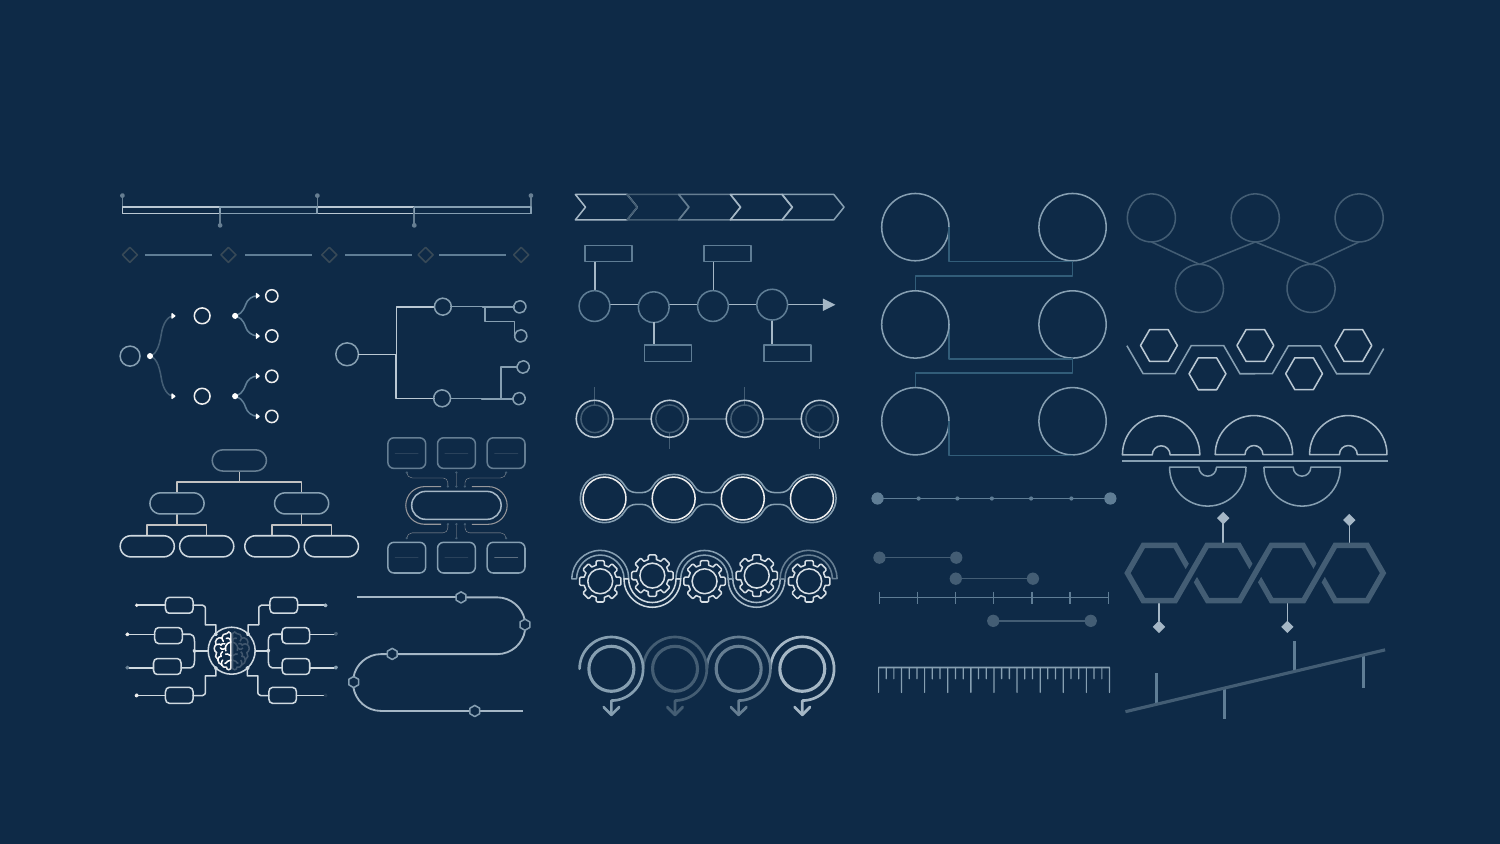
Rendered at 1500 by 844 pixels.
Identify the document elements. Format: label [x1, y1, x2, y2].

text_box [877, 496, 1111, 501]
text_box [578, 474, 837, 523]
text_box [119, 289, 279, 423]
text_box [122, 247, 529, 263]
text_box [879, 557, 1109, 622]
text_box [348, 591, 530, 717]
text_box [335, 298, 530, 408]
text_box [387, 437, 526, 574]
text_box [881, 193, 1107, 456]
text_box [575, 386, 839, 450]
text_box [125, 597, 339, 704]
text_box [1121, 415, 1389, 507]
text_box [1127, 193, 1384, 313]
text_box [1124, 517, 1387, 628]
text_box [575, 194, 845, 221]
text_box [1125, 640, 1386, 720]
text_box [578, 245, 836, 362]
text_box [578, 635, 836, 717]
text_box [571, 550, 838, 608]
text_box [980, 630, 1008, 797]
text_box [119, 449, 359, 558]
text_box [119, 193, 534, 228]
text_box [1126, 329, 1384, 391]
